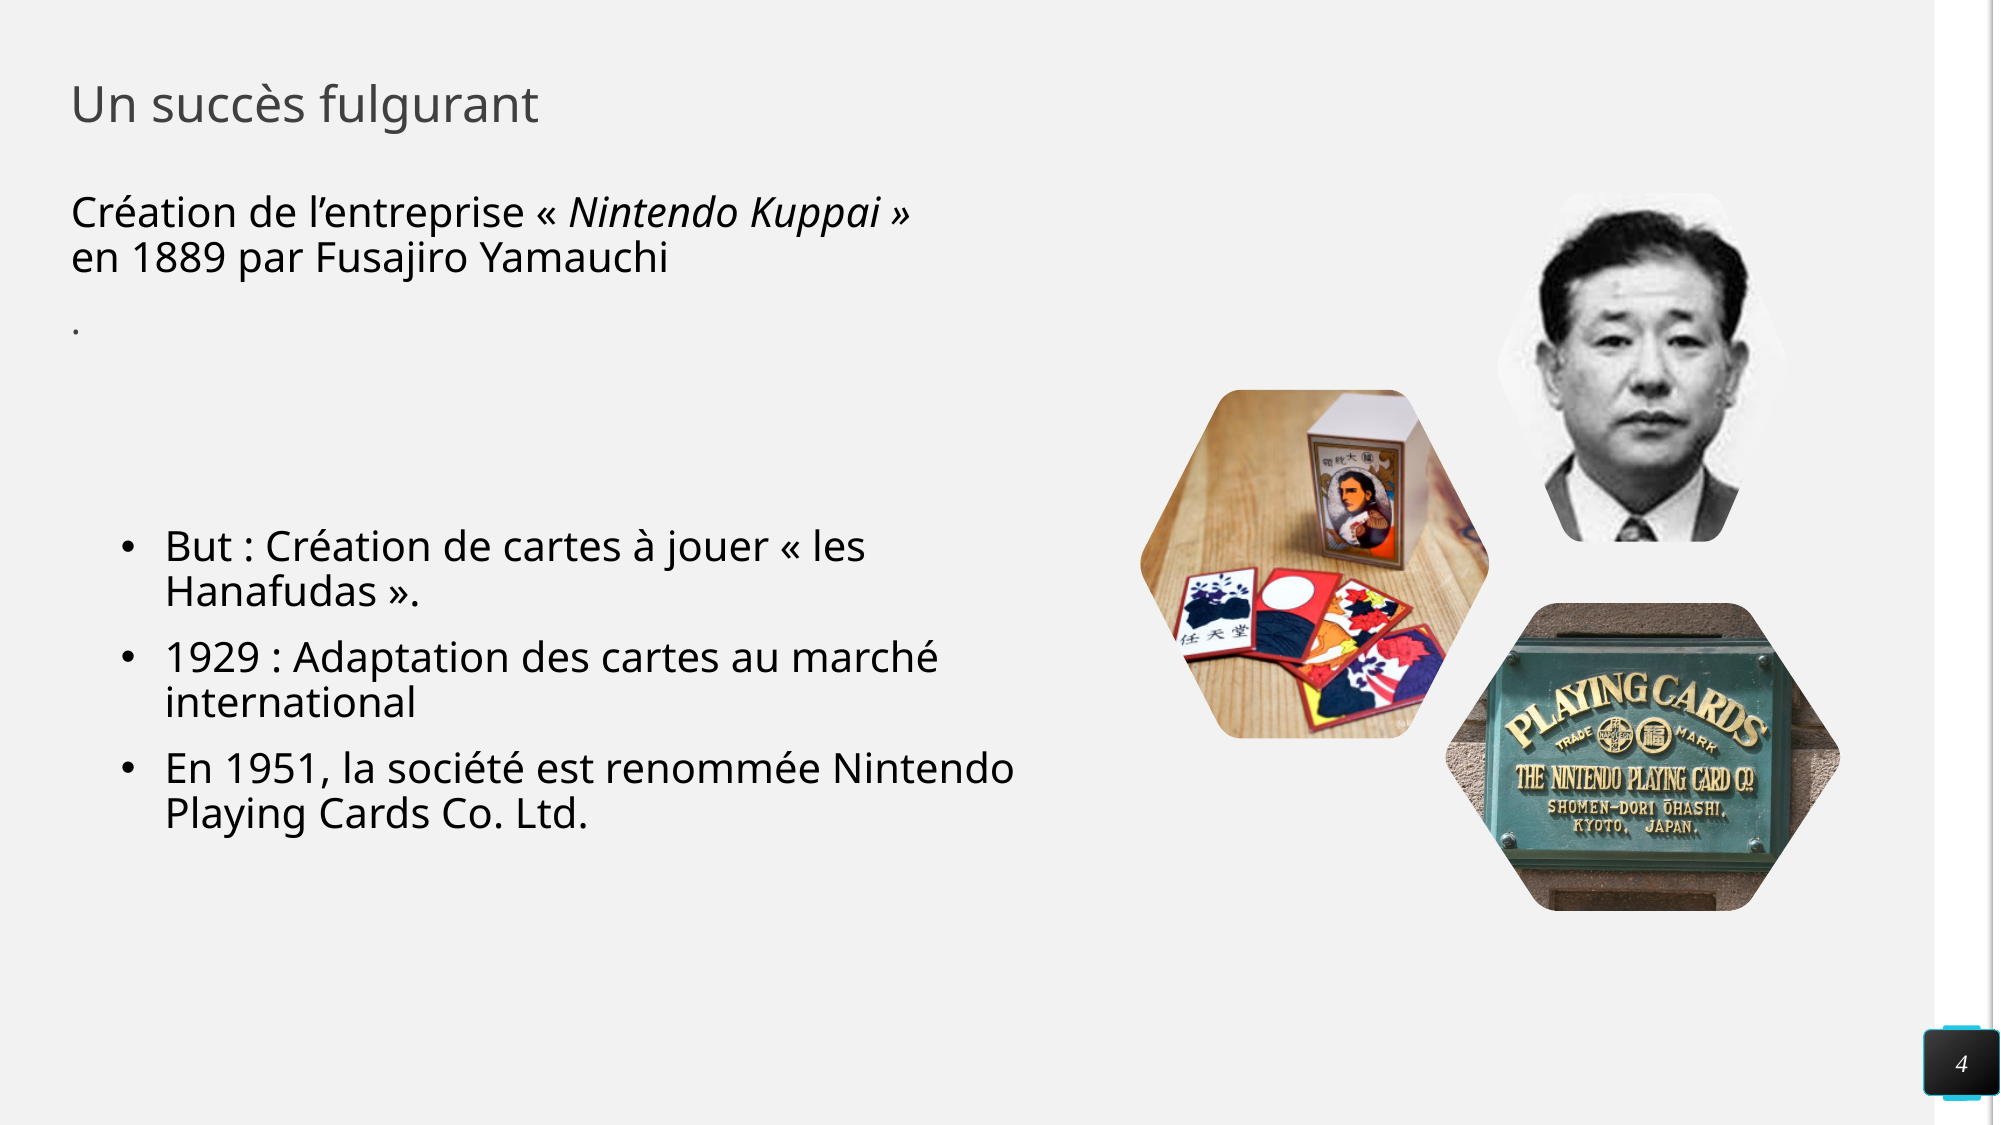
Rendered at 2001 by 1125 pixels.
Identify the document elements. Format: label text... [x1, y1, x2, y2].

list But : Création de cartes à jouer « les Hanafudas ». 1929 : Adaptation des cartes au marché international En 1951, la société est renommée Nintendo Playing Cards Co. Ltd. [120, 434, 1019, 860]
title Un succès fulgurant [70, 70, 969, 142]
picture [1497, 192, 1789, 542]
slide_number 4 [1923, 1029, 2000, 1096]
list Création de l’entreprise « Nintendo Kuppai » en 1889 par Fusajiro Yamauchi . [70, 191, 969, 251]
picture [1140, 389, 1841, 911]
